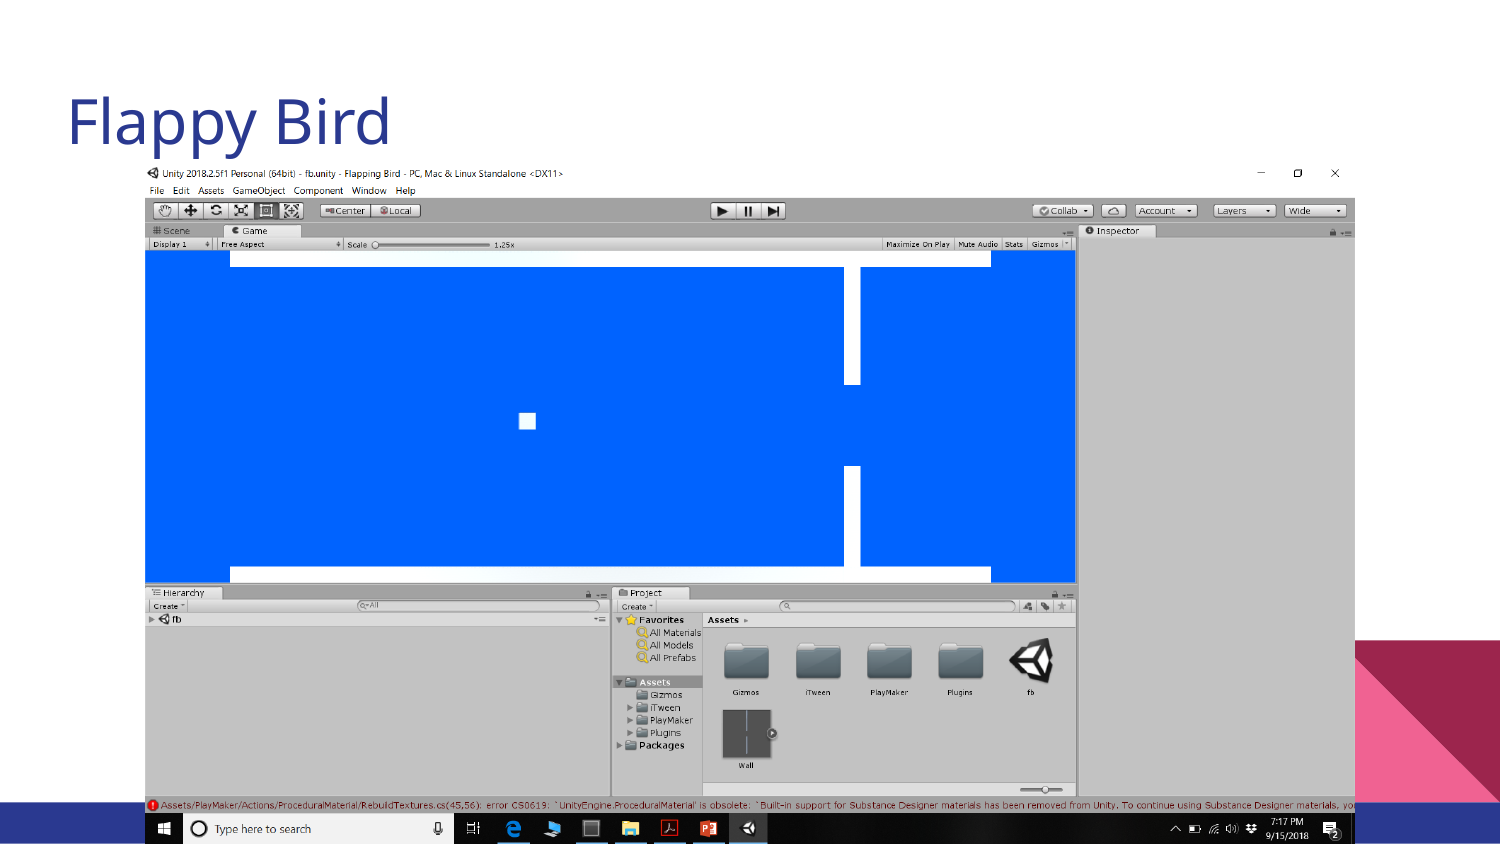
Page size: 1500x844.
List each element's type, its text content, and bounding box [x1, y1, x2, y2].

title Flappy Bird [51, 67, 1449, 167]
picture [145, 163, 1355, 844]
